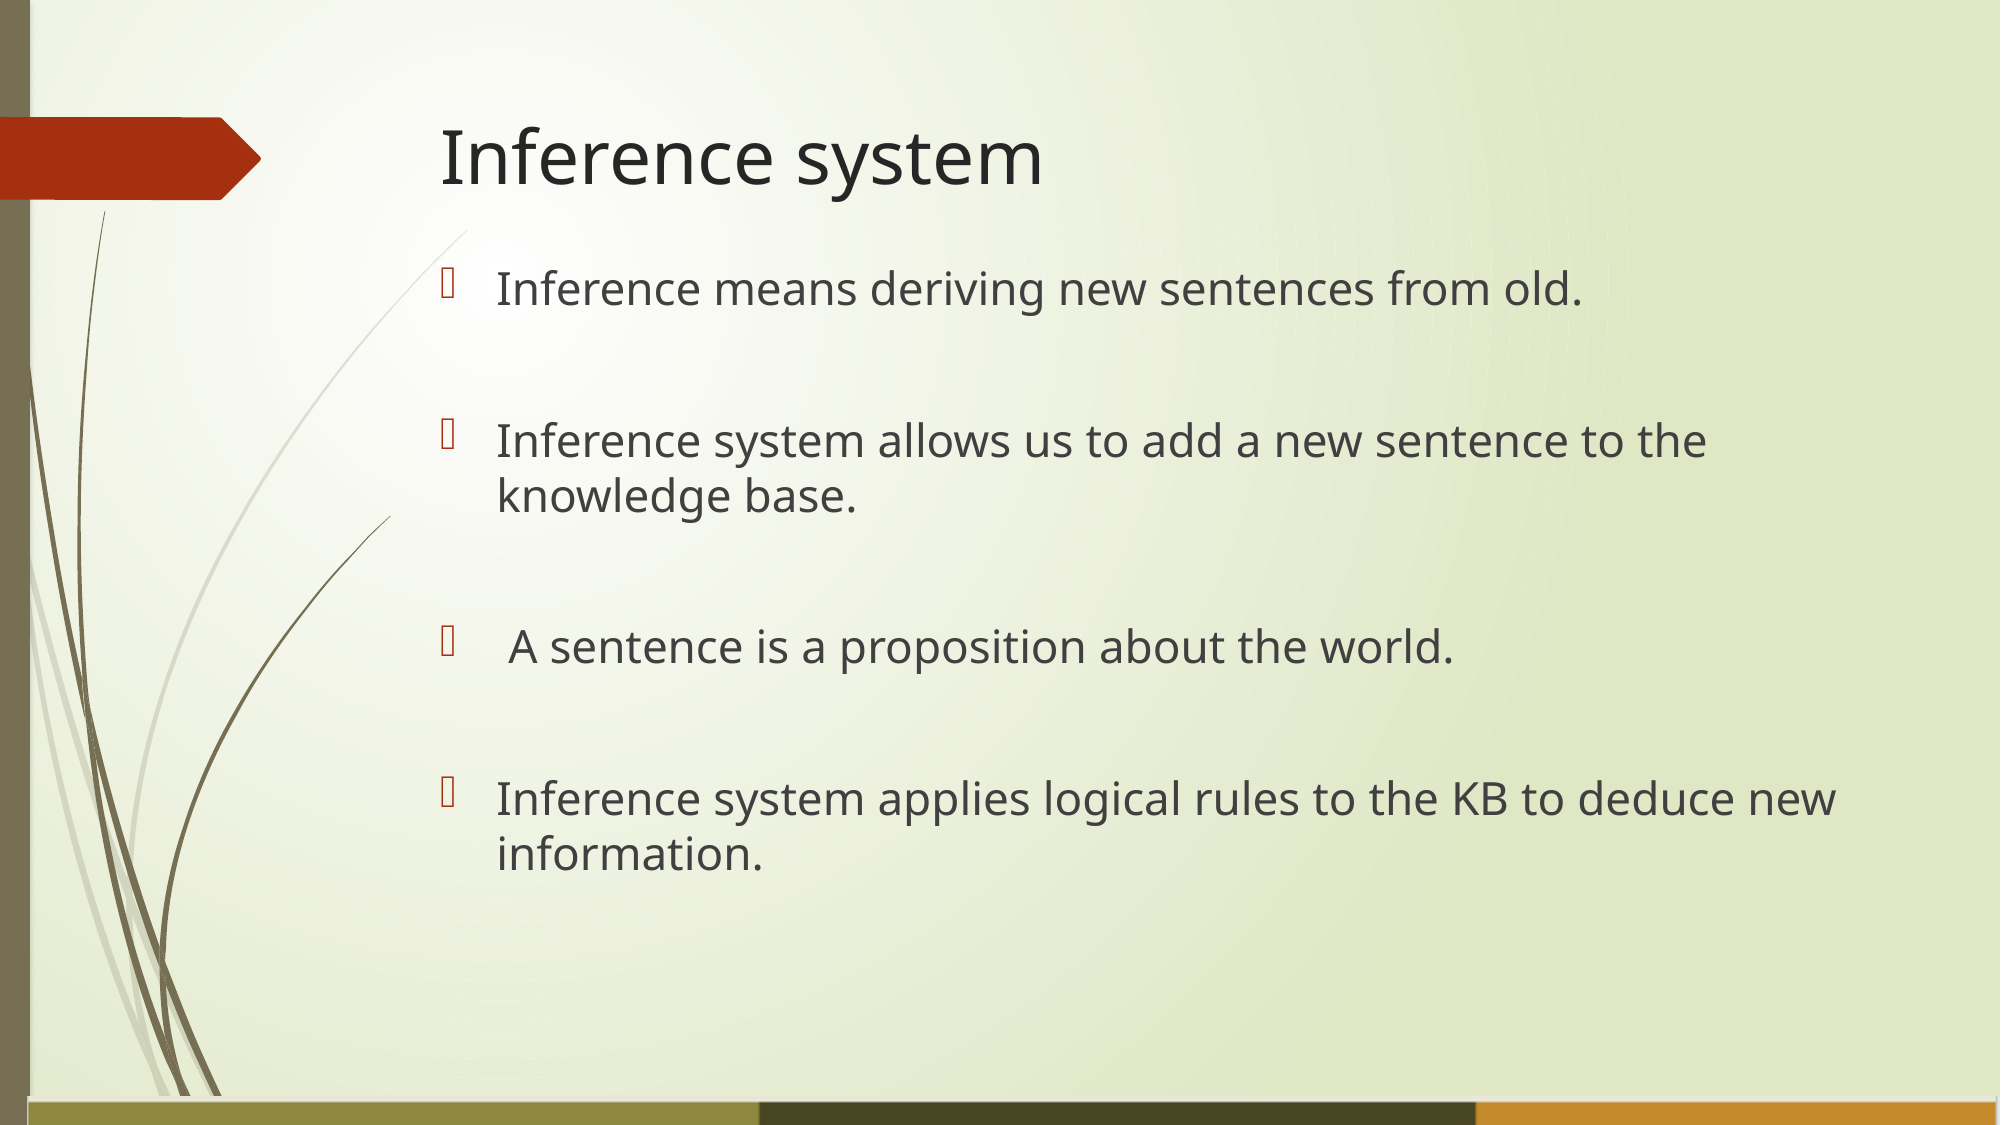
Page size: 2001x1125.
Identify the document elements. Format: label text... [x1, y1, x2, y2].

title Inference system [425, 102, 1888, 252]
list Inference means deriving new sentences from old. Inference system allows us to add a new sentence to the knowledge base. A sentence is a proposition about the world. Inference system applies logical rules to the KB to deduce new information. [425, 252, 1946, 1074]
picture [27, 1096, 2000, 1125]
